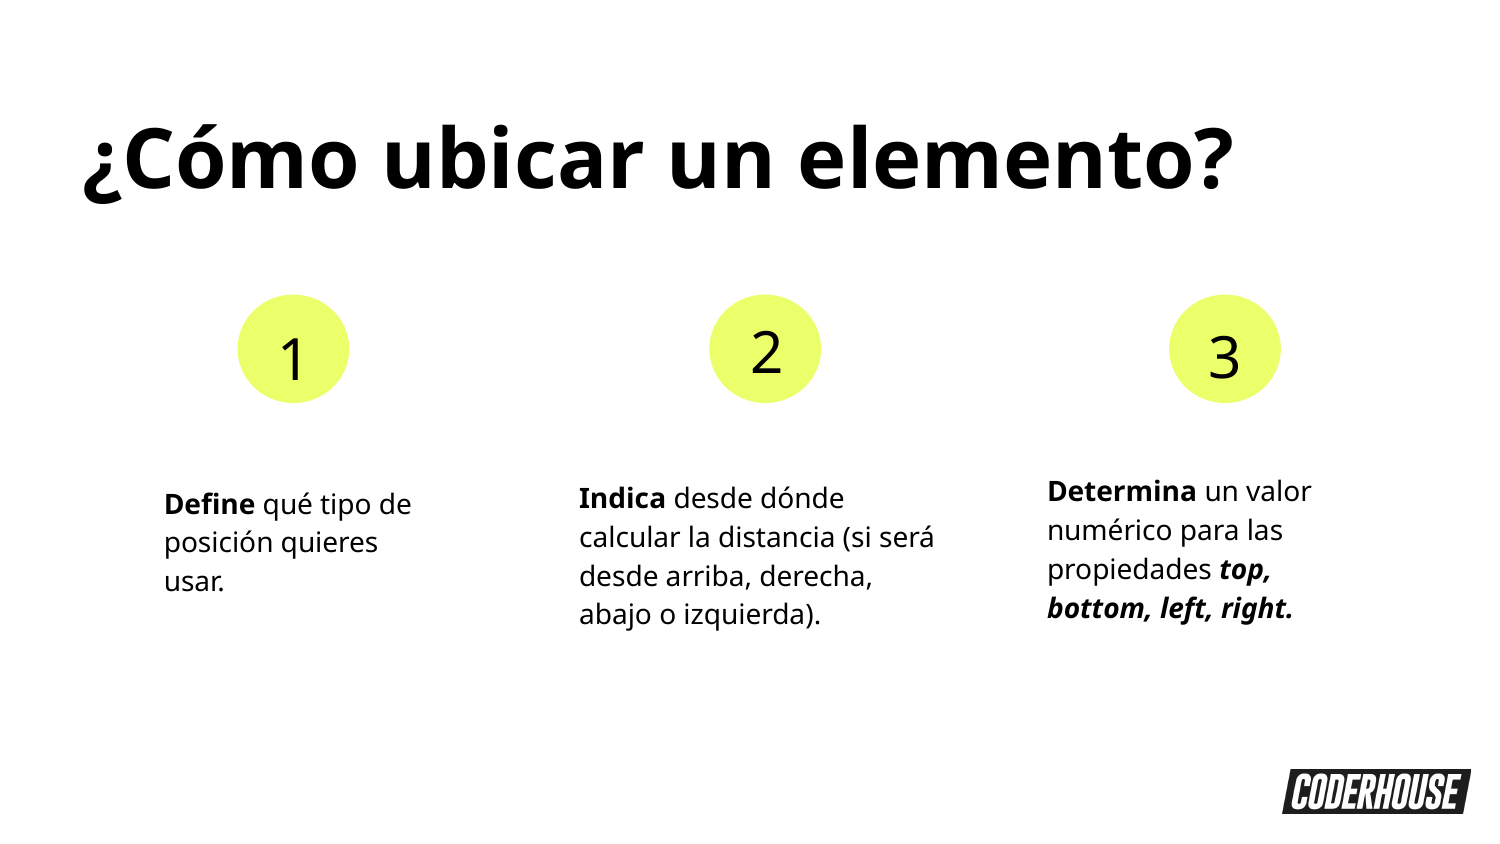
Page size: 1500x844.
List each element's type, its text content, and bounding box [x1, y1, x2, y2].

picture [1281, 769, 1471, 814]
text_box [710, 295, 821, 403]
text_box Indica desde dónde calcular la distancia (si será desde arriba, derecha, abajo o izquierda). [564, 478, 955, 628]
text_box [1169, 295, 1281, 403]
text_box Define qué tipo de posición quieres usar. [148, 451, 438, 627]
text_box ¿Cómo ubicar un elemento? [67, 101, 1403, 222]
text_box Determina un valor numérico para las propiedades top, bottom, left, right. [1032, 478, 1383, 653]
text_box 2 [734, 300, 784, 364]
text_box 1 [262, 307, 312, 372]
text_box [238, 295, 349, 403]
text_box 3 [1212, 336, 1236, 360]
